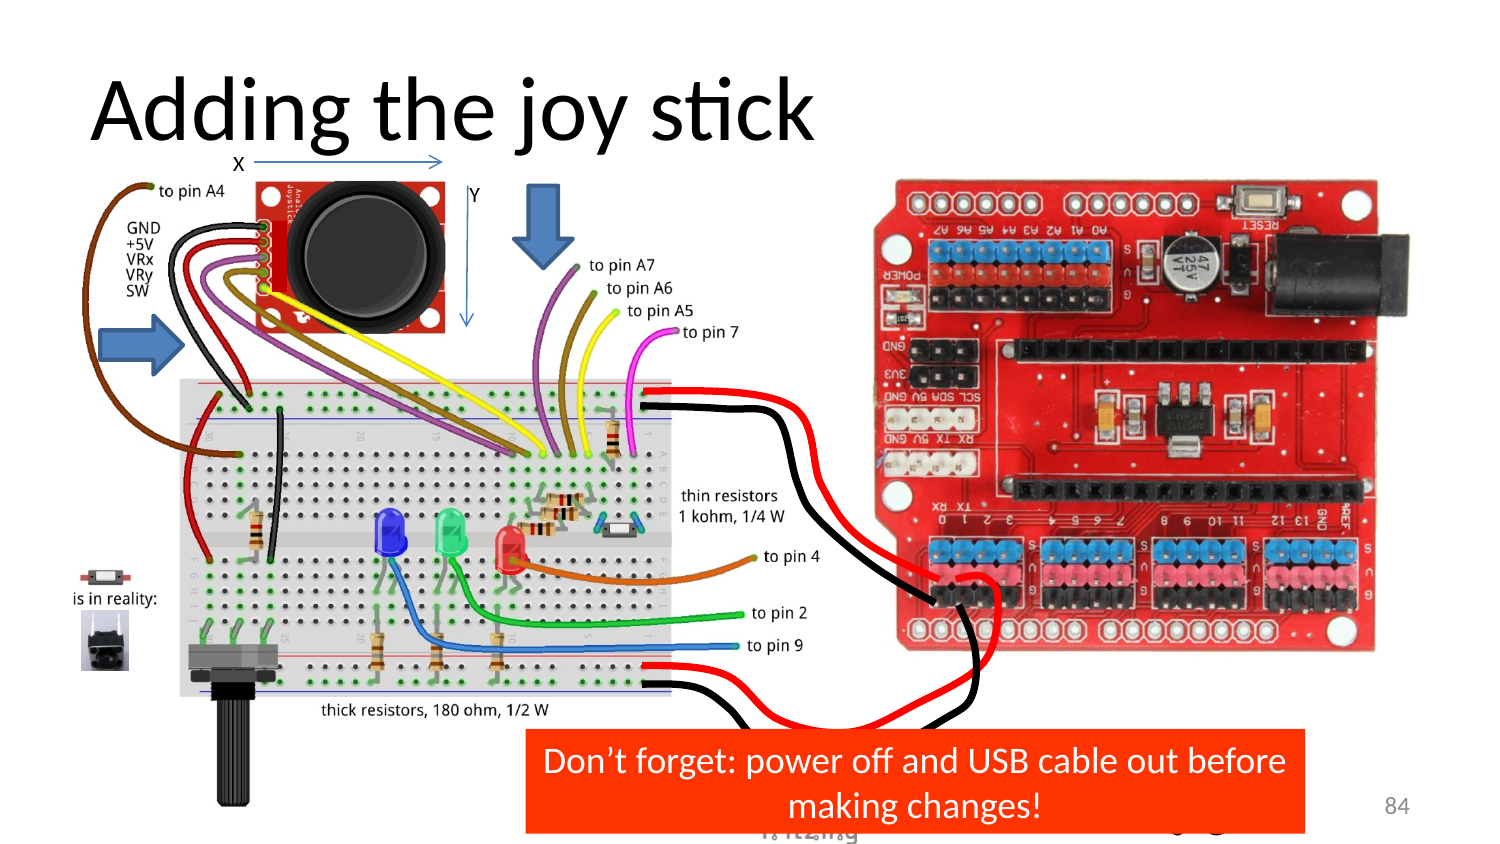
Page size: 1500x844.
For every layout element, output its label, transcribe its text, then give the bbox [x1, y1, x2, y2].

text_box Don’t forget: power off and USB cable out before making changes! [862, 728, 1306, 834]
text_box X [218, 141, 254, 172]
slide_number 84 [1340, 782, 1425, 827]
picture [0, 173, 858, 844]
title Adding the joy stick [75, 33, 1425, 175]
text_box [862, 661, 978, 728]
picture [867, 173, 1418, 657]
